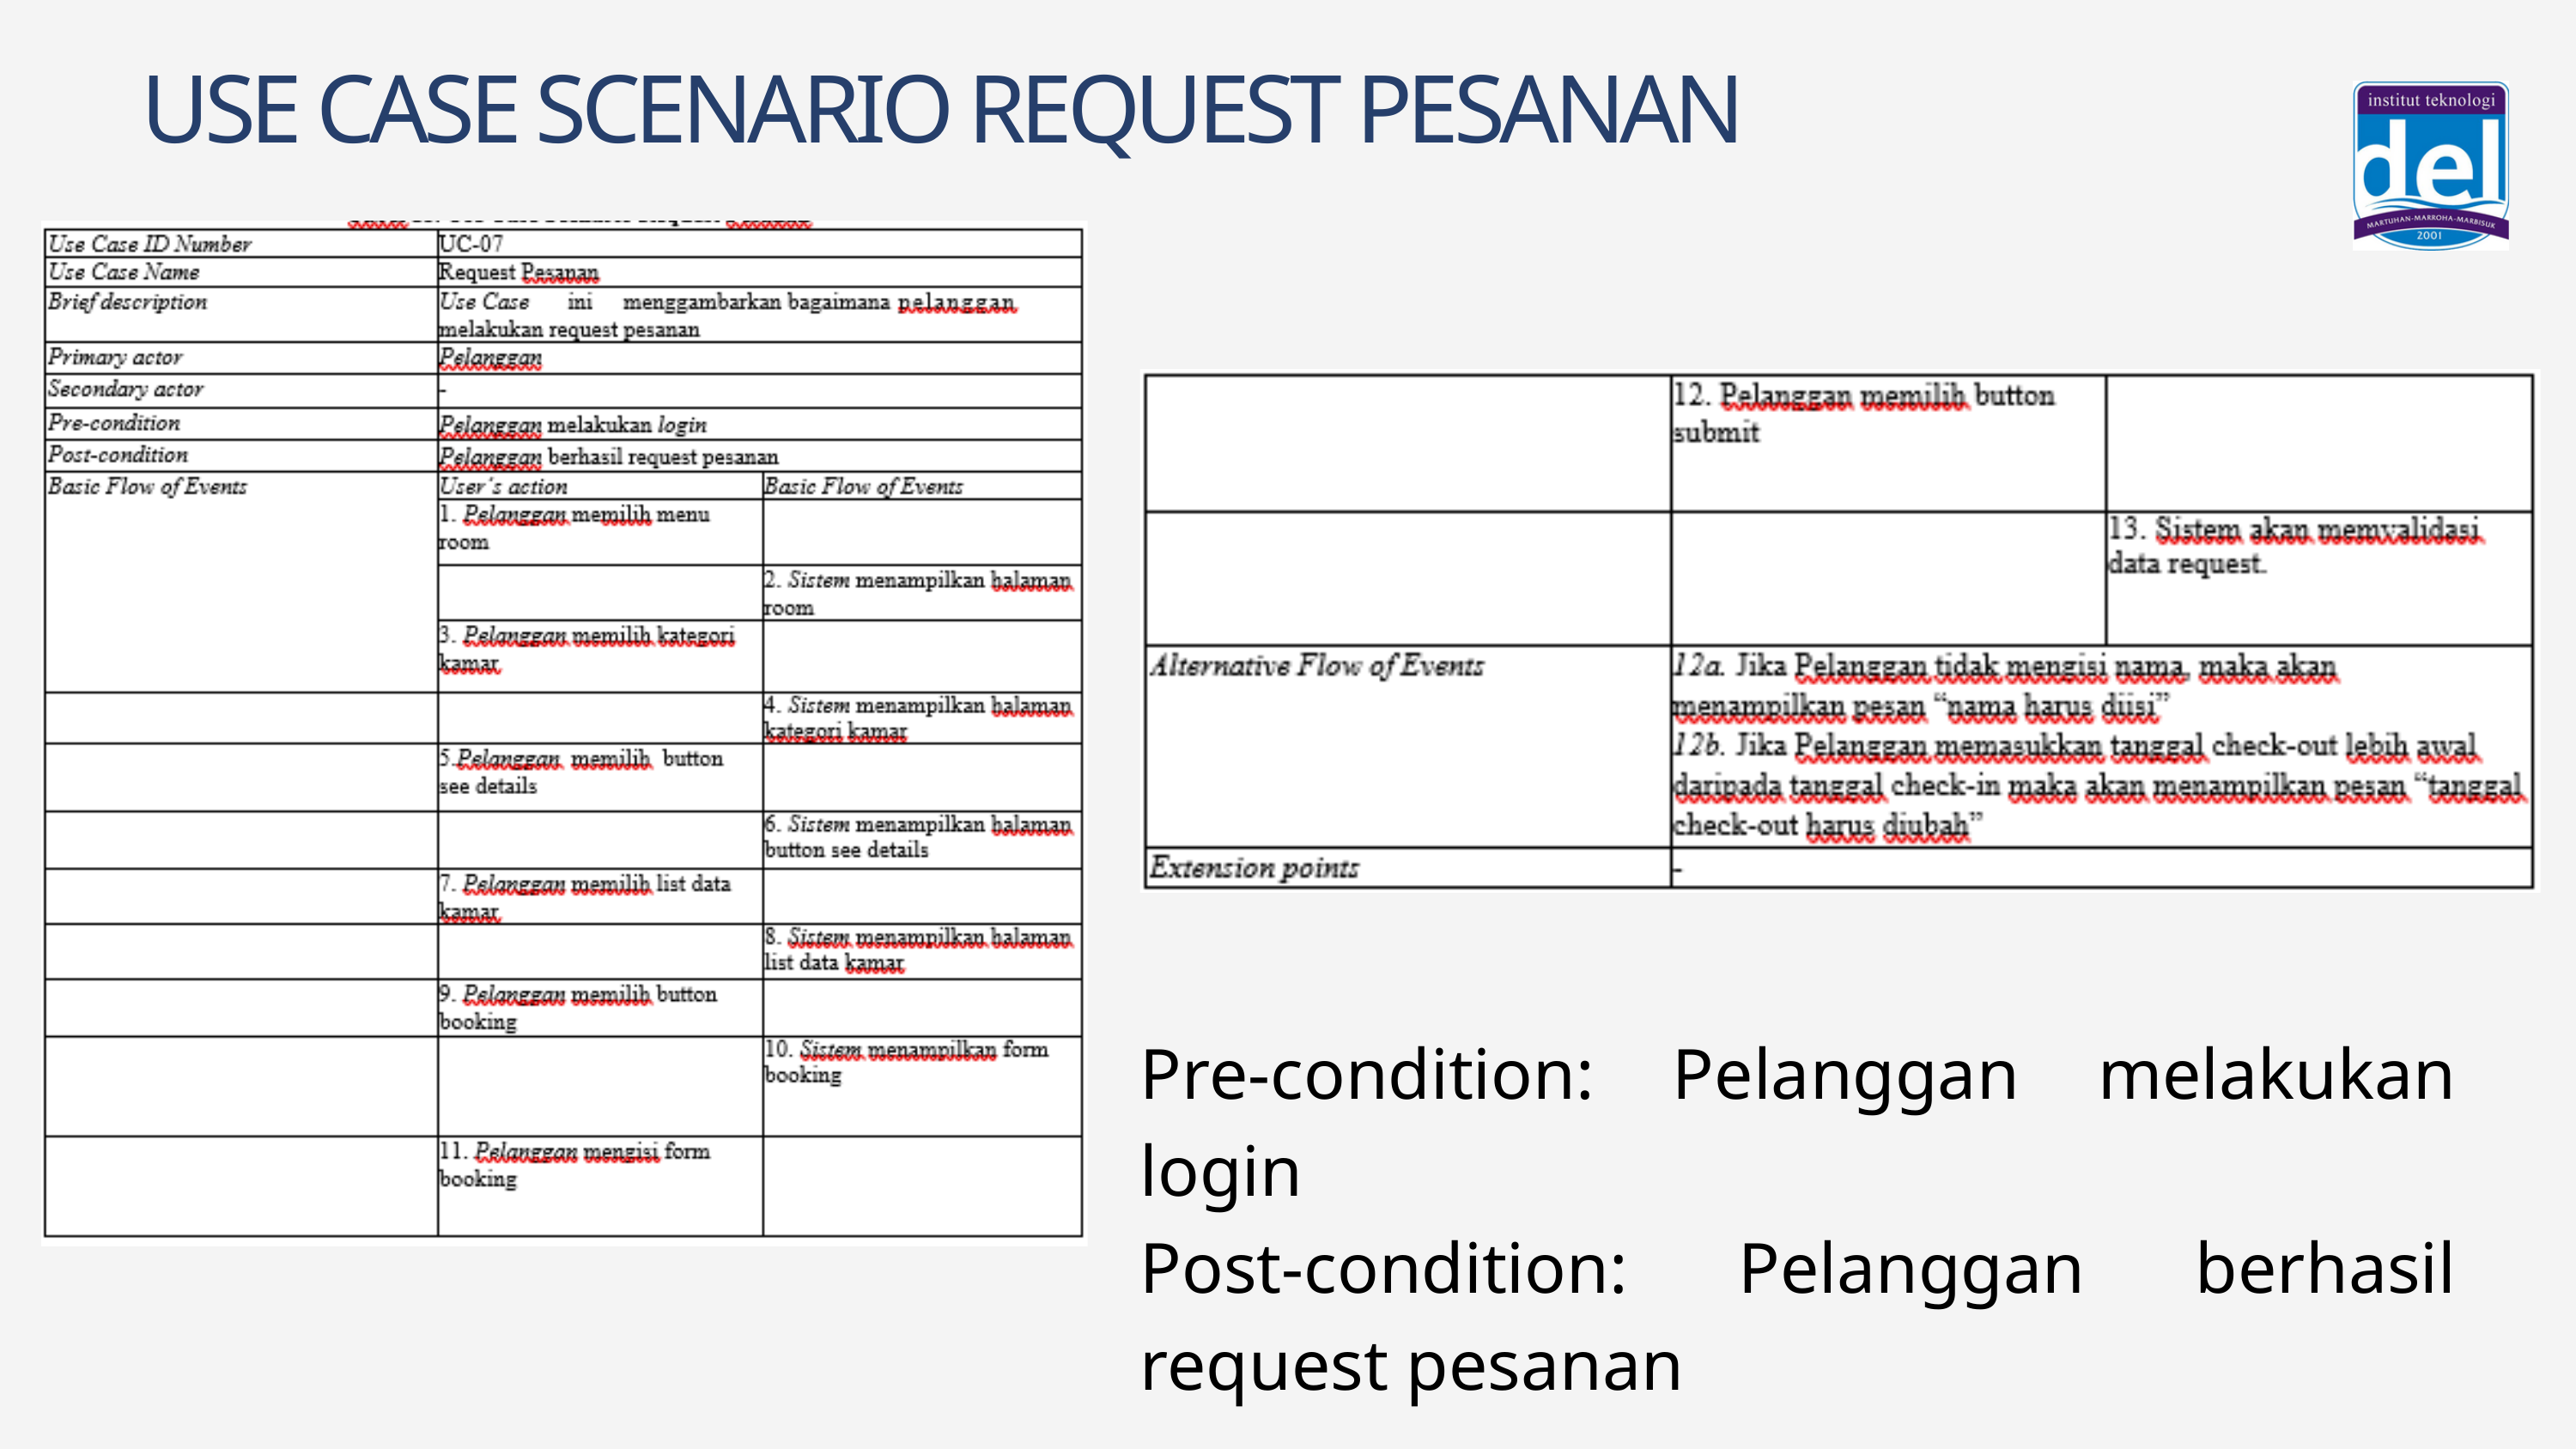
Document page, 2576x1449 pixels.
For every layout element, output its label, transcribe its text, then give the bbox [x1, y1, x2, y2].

text_box [1139, 369, 2541, 893]
text_box [2353, 81, 2510, 251]
text_box Pre-condition: Pelanggan melakukan login Post-condition: Pelanggan berhasil request pesanan [1139, 1016, 2457, 1404]
text_box [40, 221, 1088, 1246]
text_box USE CASE SCENARIO REQUEST PESANAN [141, 70, 2432, 162]
